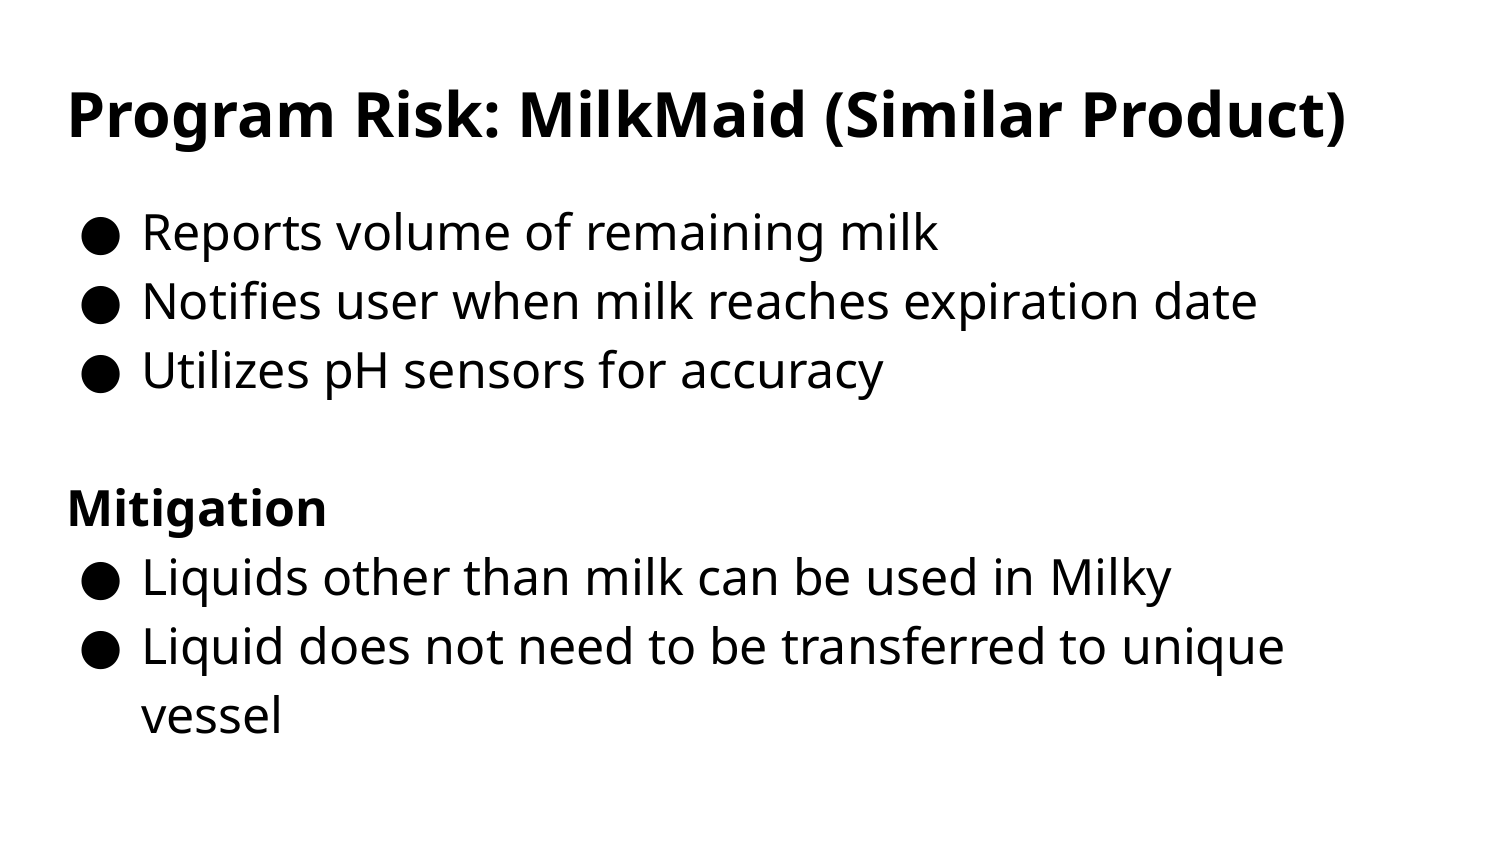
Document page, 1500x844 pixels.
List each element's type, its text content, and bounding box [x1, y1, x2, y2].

list Reports volume of remaining milk Notifies user when milk reaches expiration date Utilizes pH sensors for accuracy Mitigation Liquids other than milk can be used in Milky Liquid does not need to be transferred to unique vessel [51, 176, 1417, 737]
title Program Risk: MilkMaid (Similar Product) [51, 60, 1466, 155]
